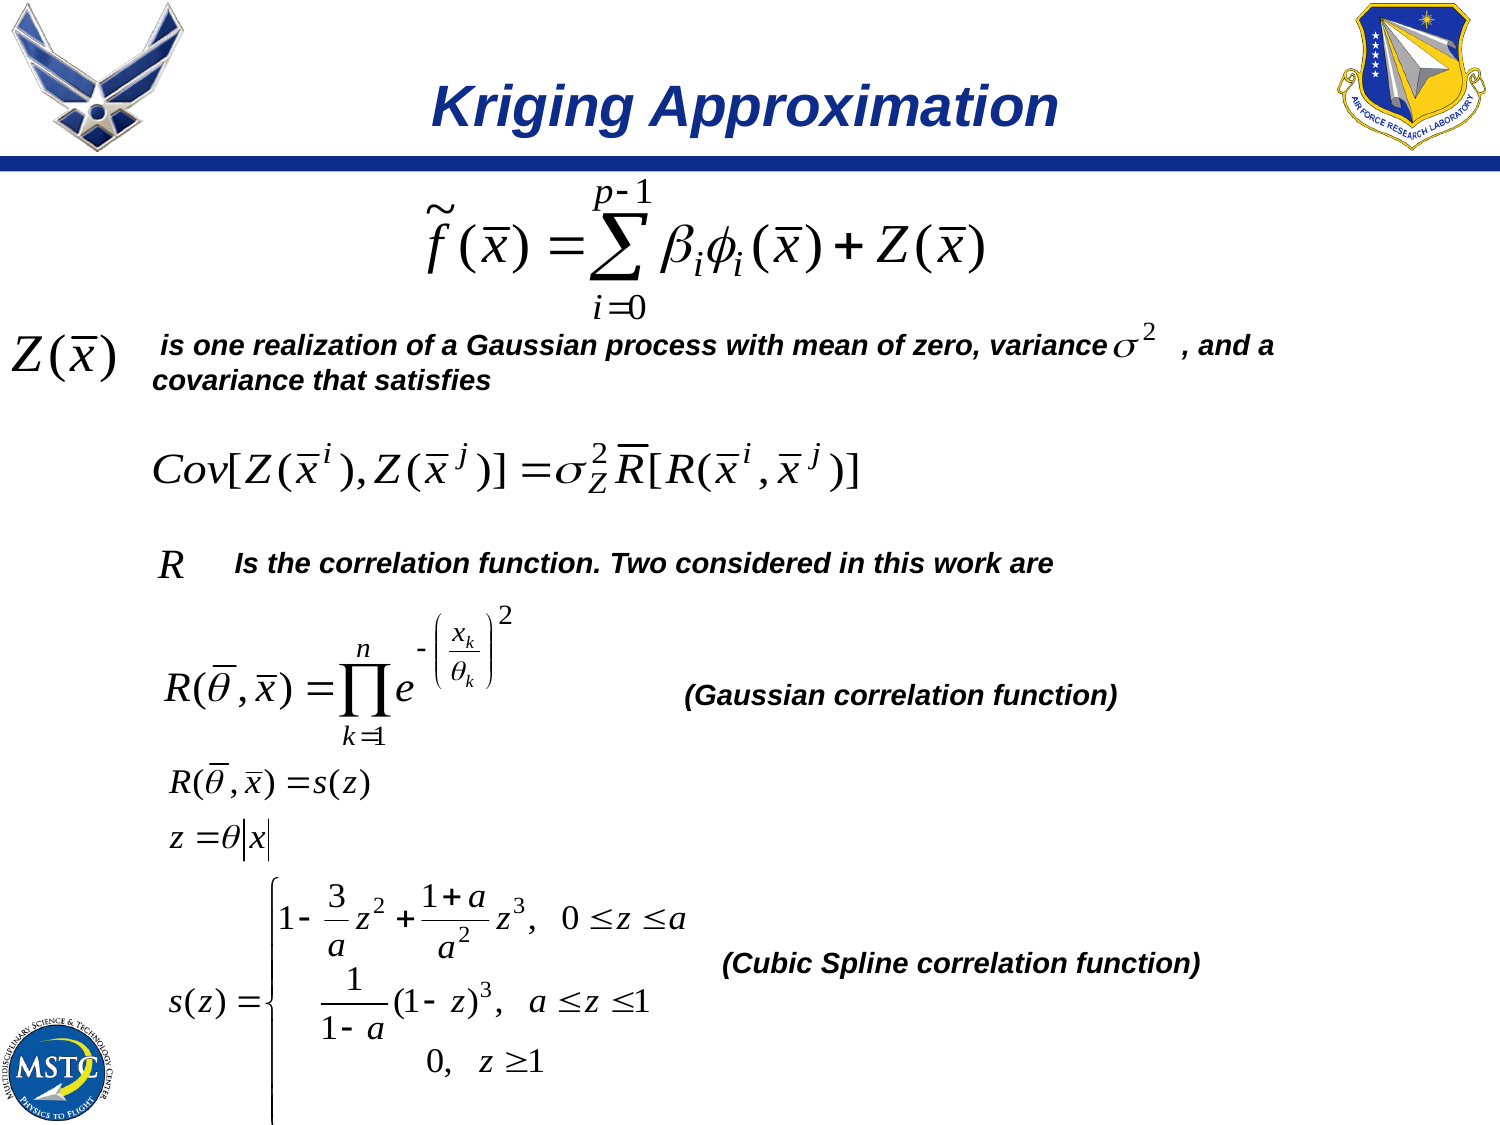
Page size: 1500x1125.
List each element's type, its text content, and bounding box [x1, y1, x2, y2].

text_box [143, 430, 868, 505]
text_box (Gaussian correlation function) [669, 668, 1133, 719]
picture [0, 1016, 113, 1121]
title Kriging Approximation [162, 37, 1338, 184]
text_box (Cubic Spline correlation function) [707, 937, 1217, 988]
picture [1337, 3, 1486, 151]
text_box Is the correlation function. Two considered in this work are [219, 537, 1070, 587]
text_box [1106, 312, 1166, 370]
text_box is one realization of a Gaussian process with mean of zero, variance , and a covariance that satisfies [137, 318, 1413, 404]
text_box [162, 755, 695, 1125]
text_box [0, 318, 128, 399]
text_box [407, 161, 998, 332]
picture [2, 0, 198, 156]
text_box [155, 593, 526, 755]
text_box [149, 539, 194, 586]
